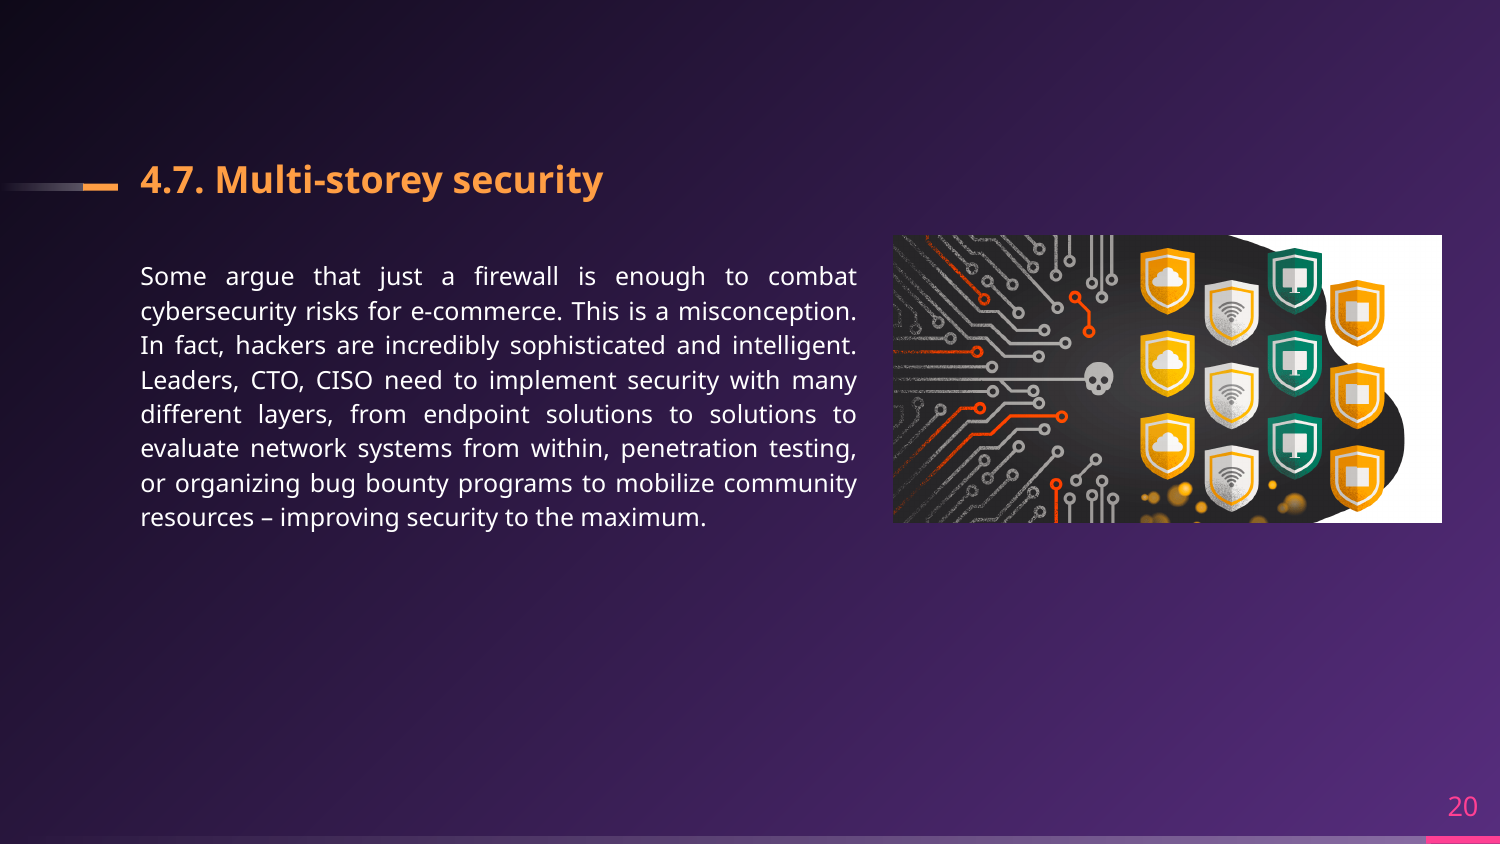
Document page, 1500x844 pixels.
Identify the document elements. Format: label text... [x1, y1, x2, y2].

picture [893, 235, 1442, 523]
slide_number 20 [1426, 779, 1500, 837]
title 4.7. Multi-storey security [140, 137, 1373, 203]
list Some argue that just a firewall is enough to combat cybersecurity risks for e-commerce. This is a misconception. In fact, hackers are incredibly sophisticated and intelligent. Leaders, CTO, CISO need to implement security with many different layers, from endpoint solutions to solutions to evaluate network systems from within, penetration testing, or organizing bug bounty programs to mobilize community resources – improving security to the maximum. [140, 256, 859, 755]
